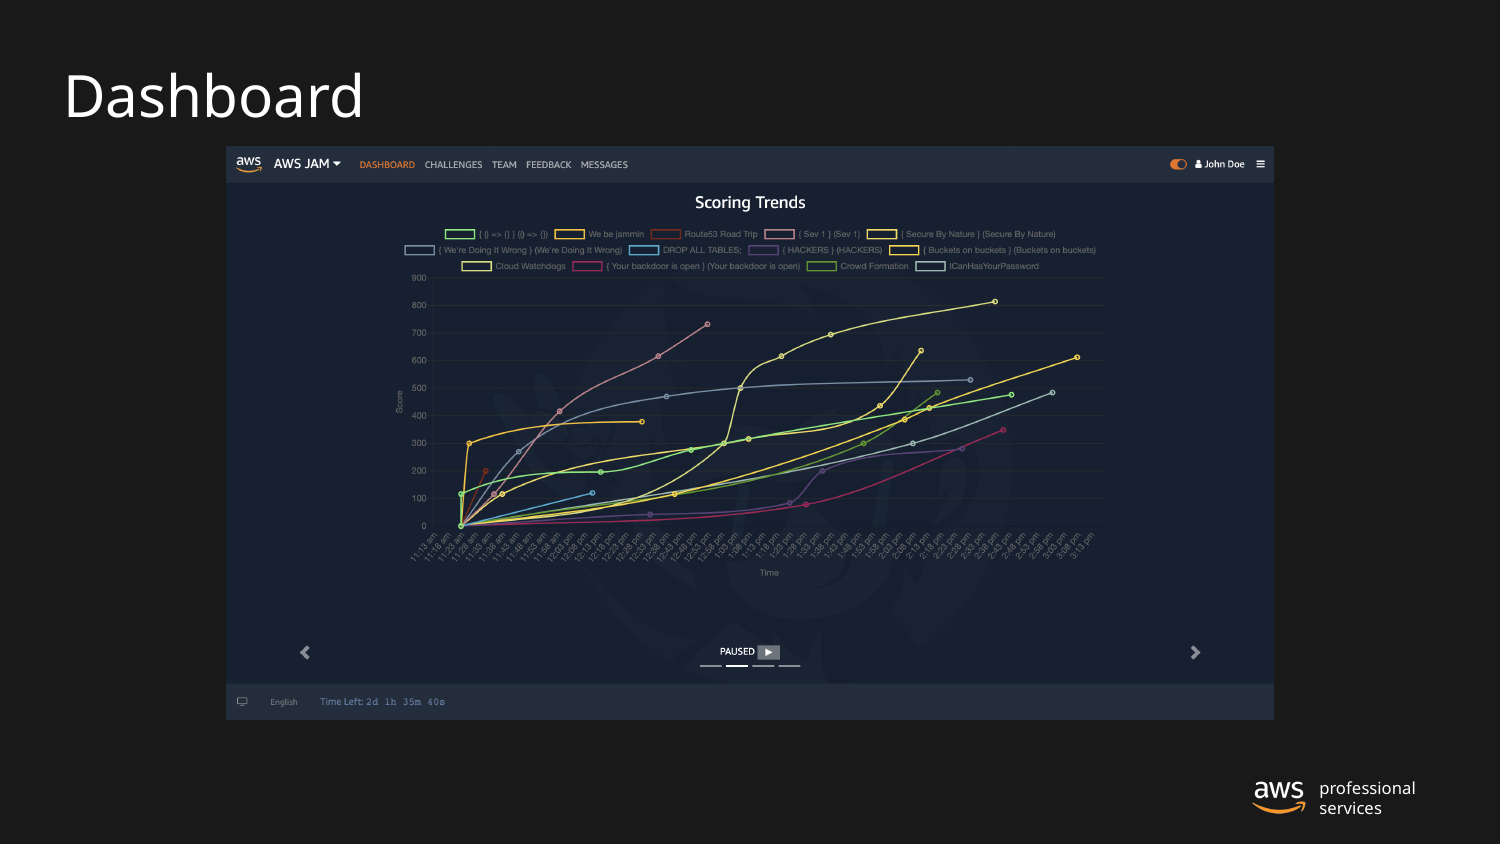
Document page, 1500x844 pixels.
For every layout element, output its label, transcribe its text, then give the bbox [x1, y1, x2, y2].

title Dashboard [33, 35, 1467, 147]
picture [226, 145, 1274, 721]
picture [1227, 767, 1331, 829]
